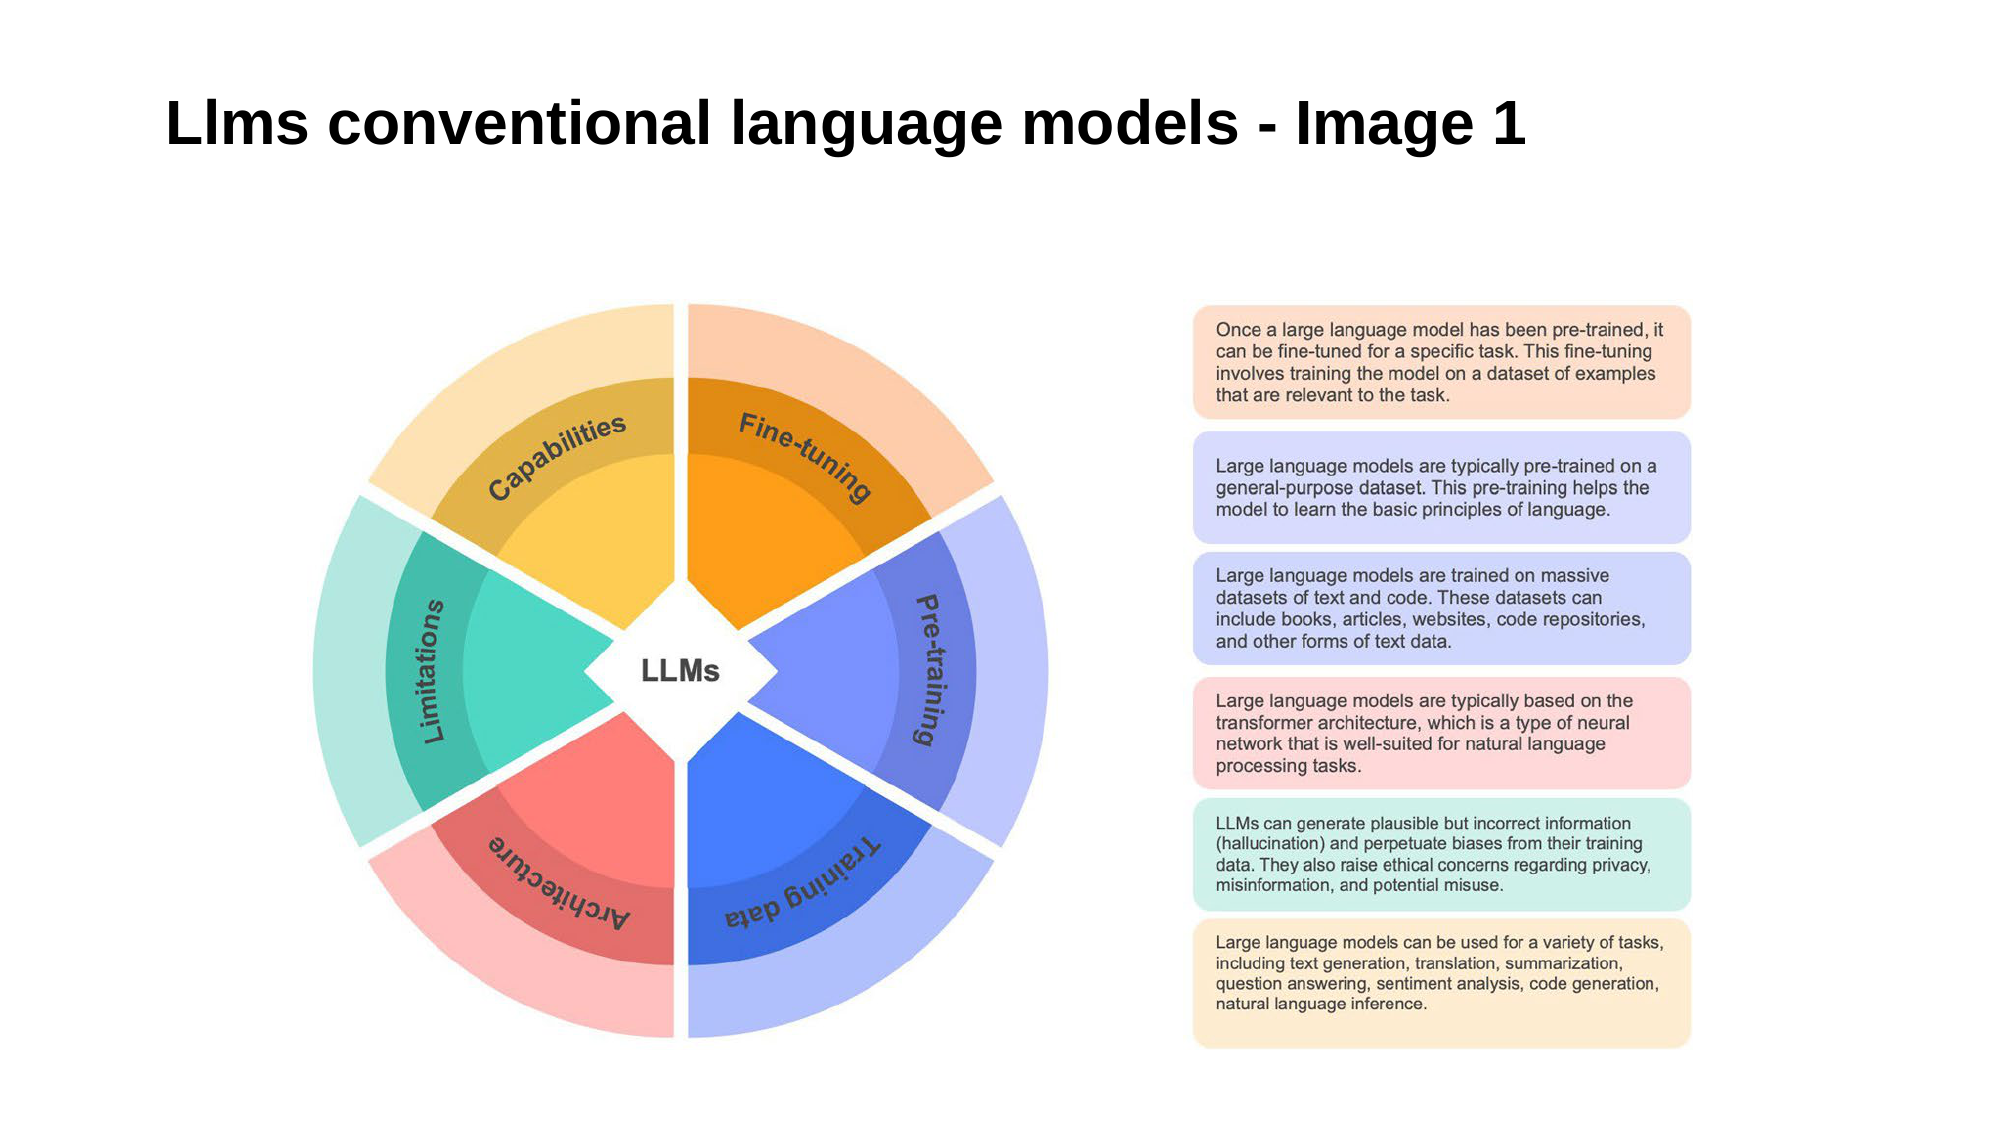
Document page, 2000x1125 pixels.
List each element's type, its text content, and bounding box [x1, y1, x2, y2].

picture [307, 299, 1693, 1051]
text_box Llms conventional language models - Image 1 [149, 75, 1850, 165]
